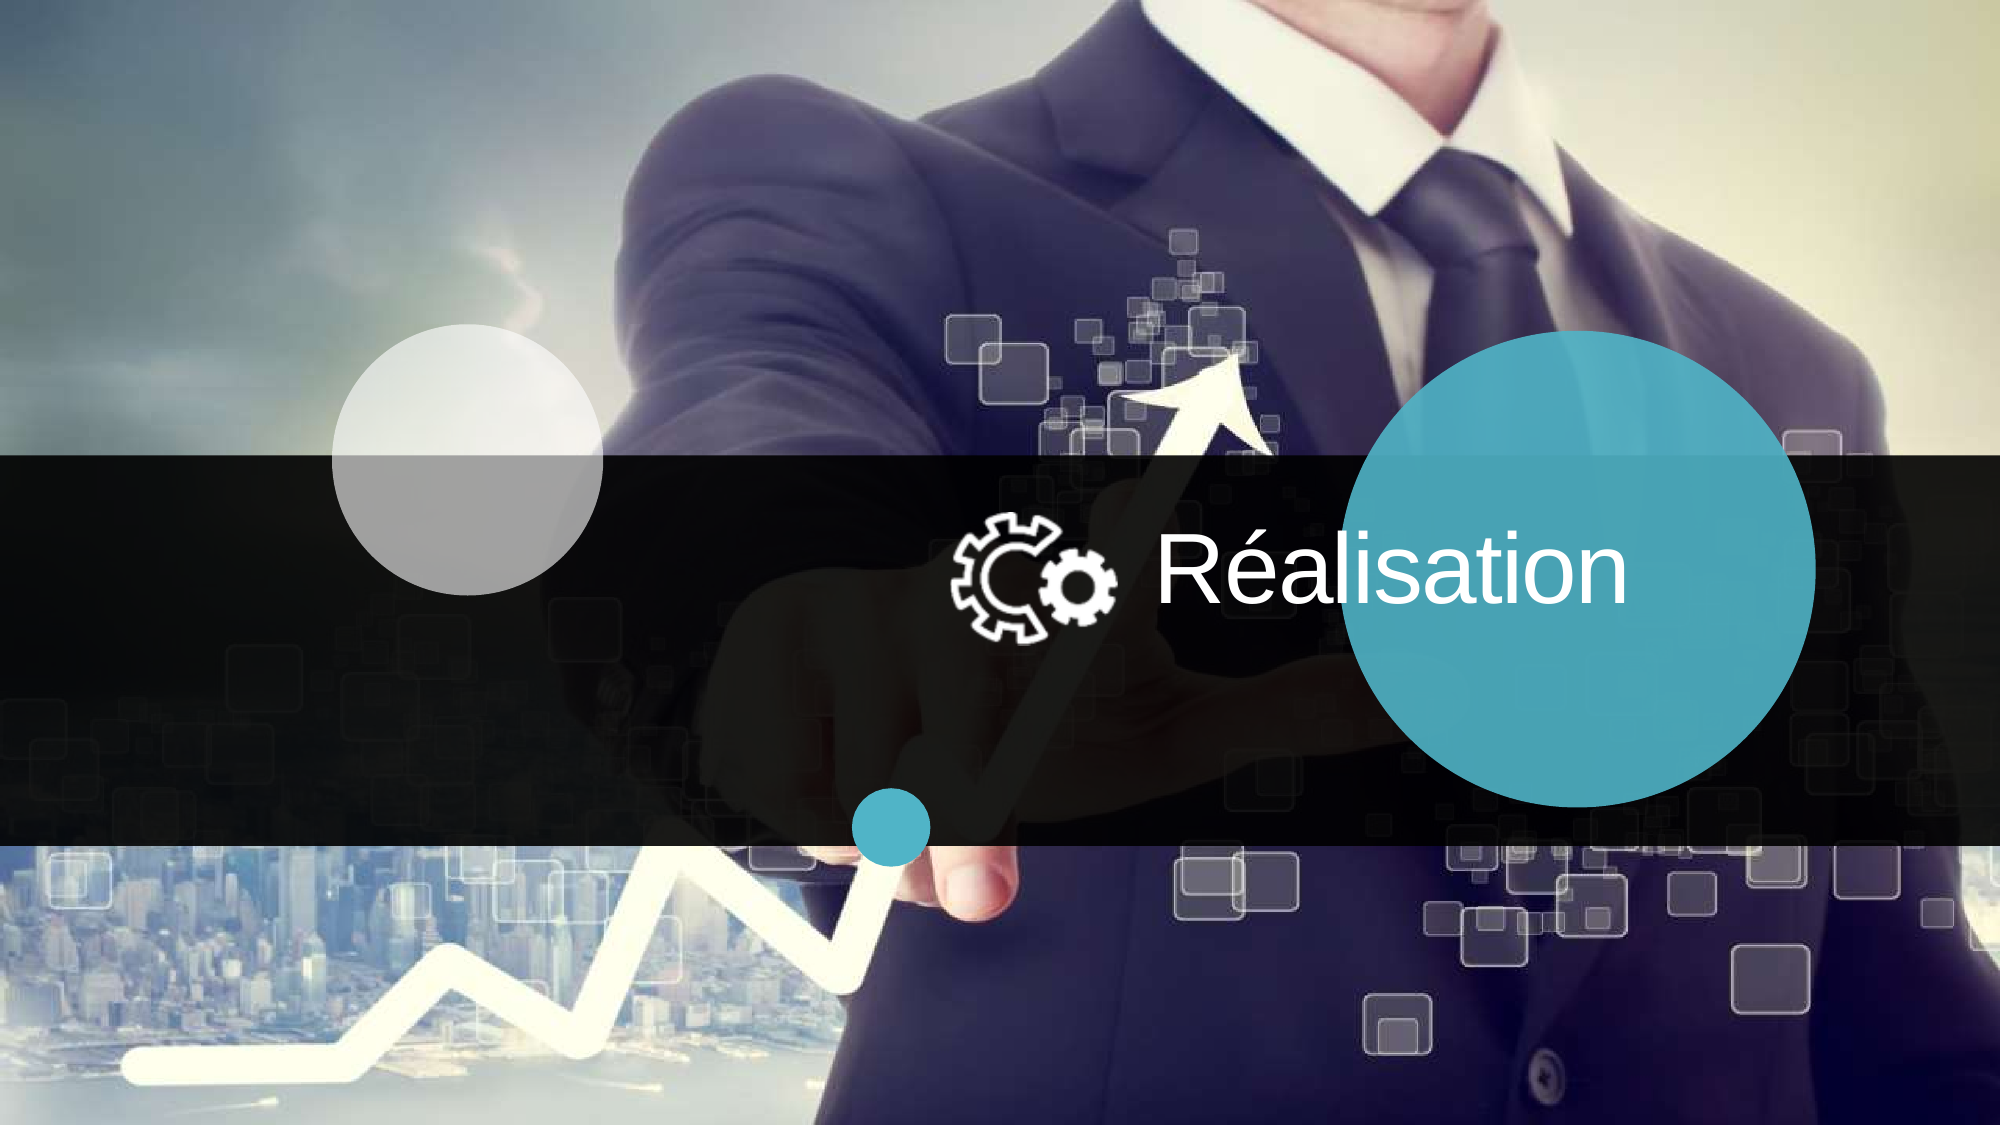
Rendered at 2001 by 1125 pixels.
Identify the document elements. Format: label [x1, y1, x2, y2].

text_box [0, 0, 2000, 1125]
text_box [331, 324, 1118, 867]
